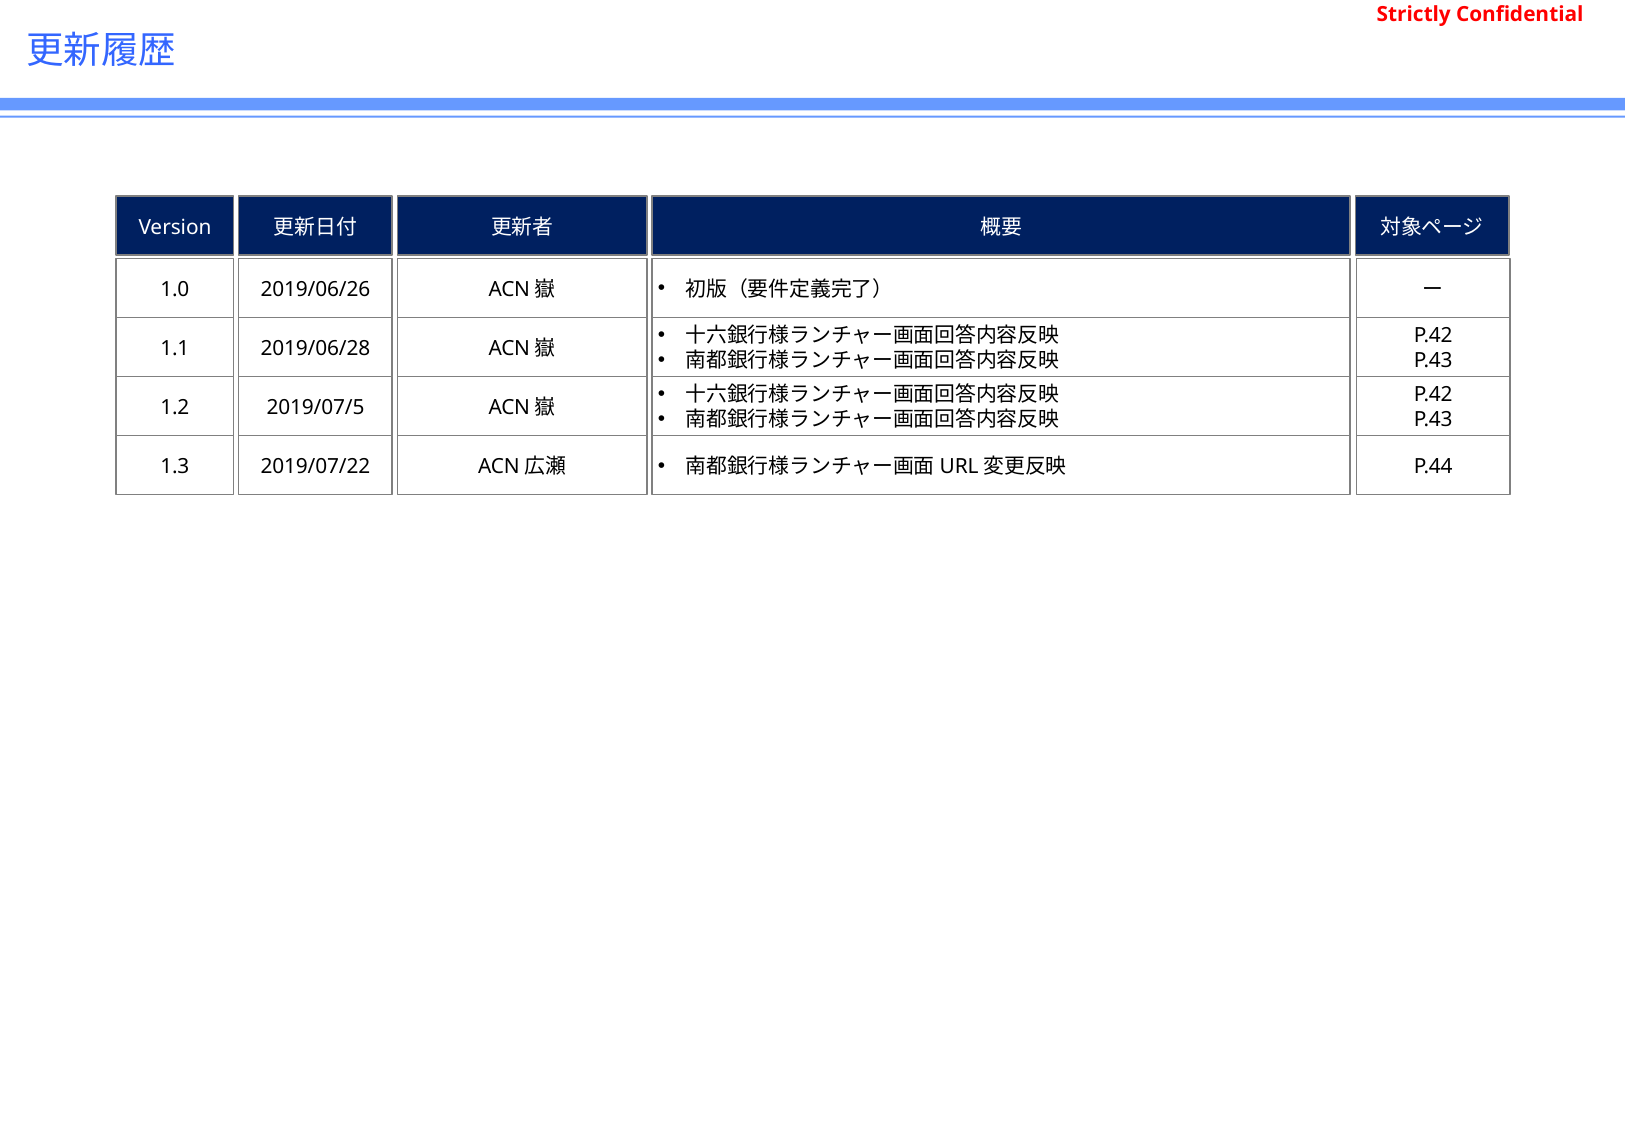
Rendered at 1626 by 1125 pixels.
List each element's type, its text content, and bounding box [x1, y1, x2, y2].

text_box 2019/07/22 [238, 435, 393, 495]
text_box 十六銀行様ランチャー画面回答内容反映 南都銀行様ランチャー画面回答内容反映 [651, 376, 1351, 435]
text_box ACN嶽 [397, 317, 647, 376]
title 更新履歴 [11, 9, 1569, 87]
text_box 2019/06/28 [238, 317, 393, 376]
text_box 2019/06/26 [238, 258, 393, 317]
text_box 1.2 [116, 376, 234, 435]
text_box 2019/07/5 [238, 376, 393, 435]
text_box 1.0 [116, 258, 234, 317]
text_box 南都銀行様ランチャー画面URL変更反映 [651, 435, 1351, 495]
text_box ACN嶽 [397, 376, 647, 435]
text_box ACN広瀬 [397, 435, 647, 495]
text_box P.42 P.43 [1356, 376, 1510, 435]
text_box 更新者 [397, 196, 647, 256]
text_box 更新日付 [238, 196, 393, 256]
text_box 十六銀行様ランチャー画面回答内容反映 南都銀行様ランチャー画面回答内容反映 [651, 317, 1351, 376]
text_box ー [1356, 258, 1510, 317]
text_box 概要 [651, 196, 1351, 256]
text_box 1.3 [116, 435, 234, 495]
text_box 対象ページ [1355, 196, 1509, 256]
text_box P.42 P.43 [1356, 317, 1510, 376]
text_box 初版（要件定義完了） [651, 258, 1351, 317]
text_box Version [116, 196, 234, 256]
text_box P.44 [1356, 435, 1510, 495]
text_box 1.1 [116, 317, 234, 376]
text_box ACN嶽 [397, 258, 647, 317]
